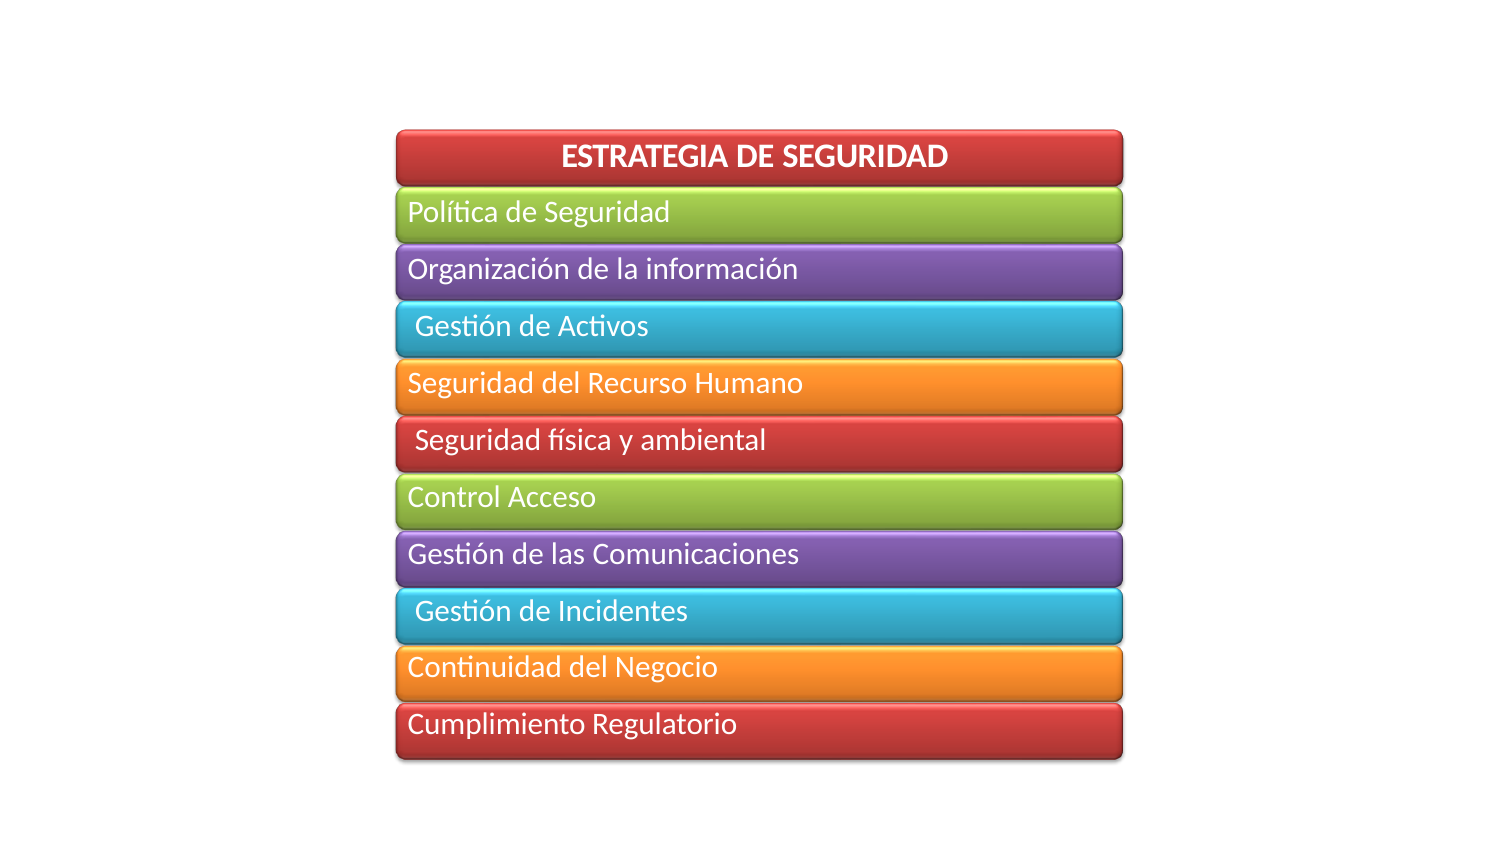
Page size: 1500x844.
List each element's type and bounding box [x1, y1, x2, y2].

picture [389, 121, 1128, 181]
text_box [382, 181, 1128, 776]
